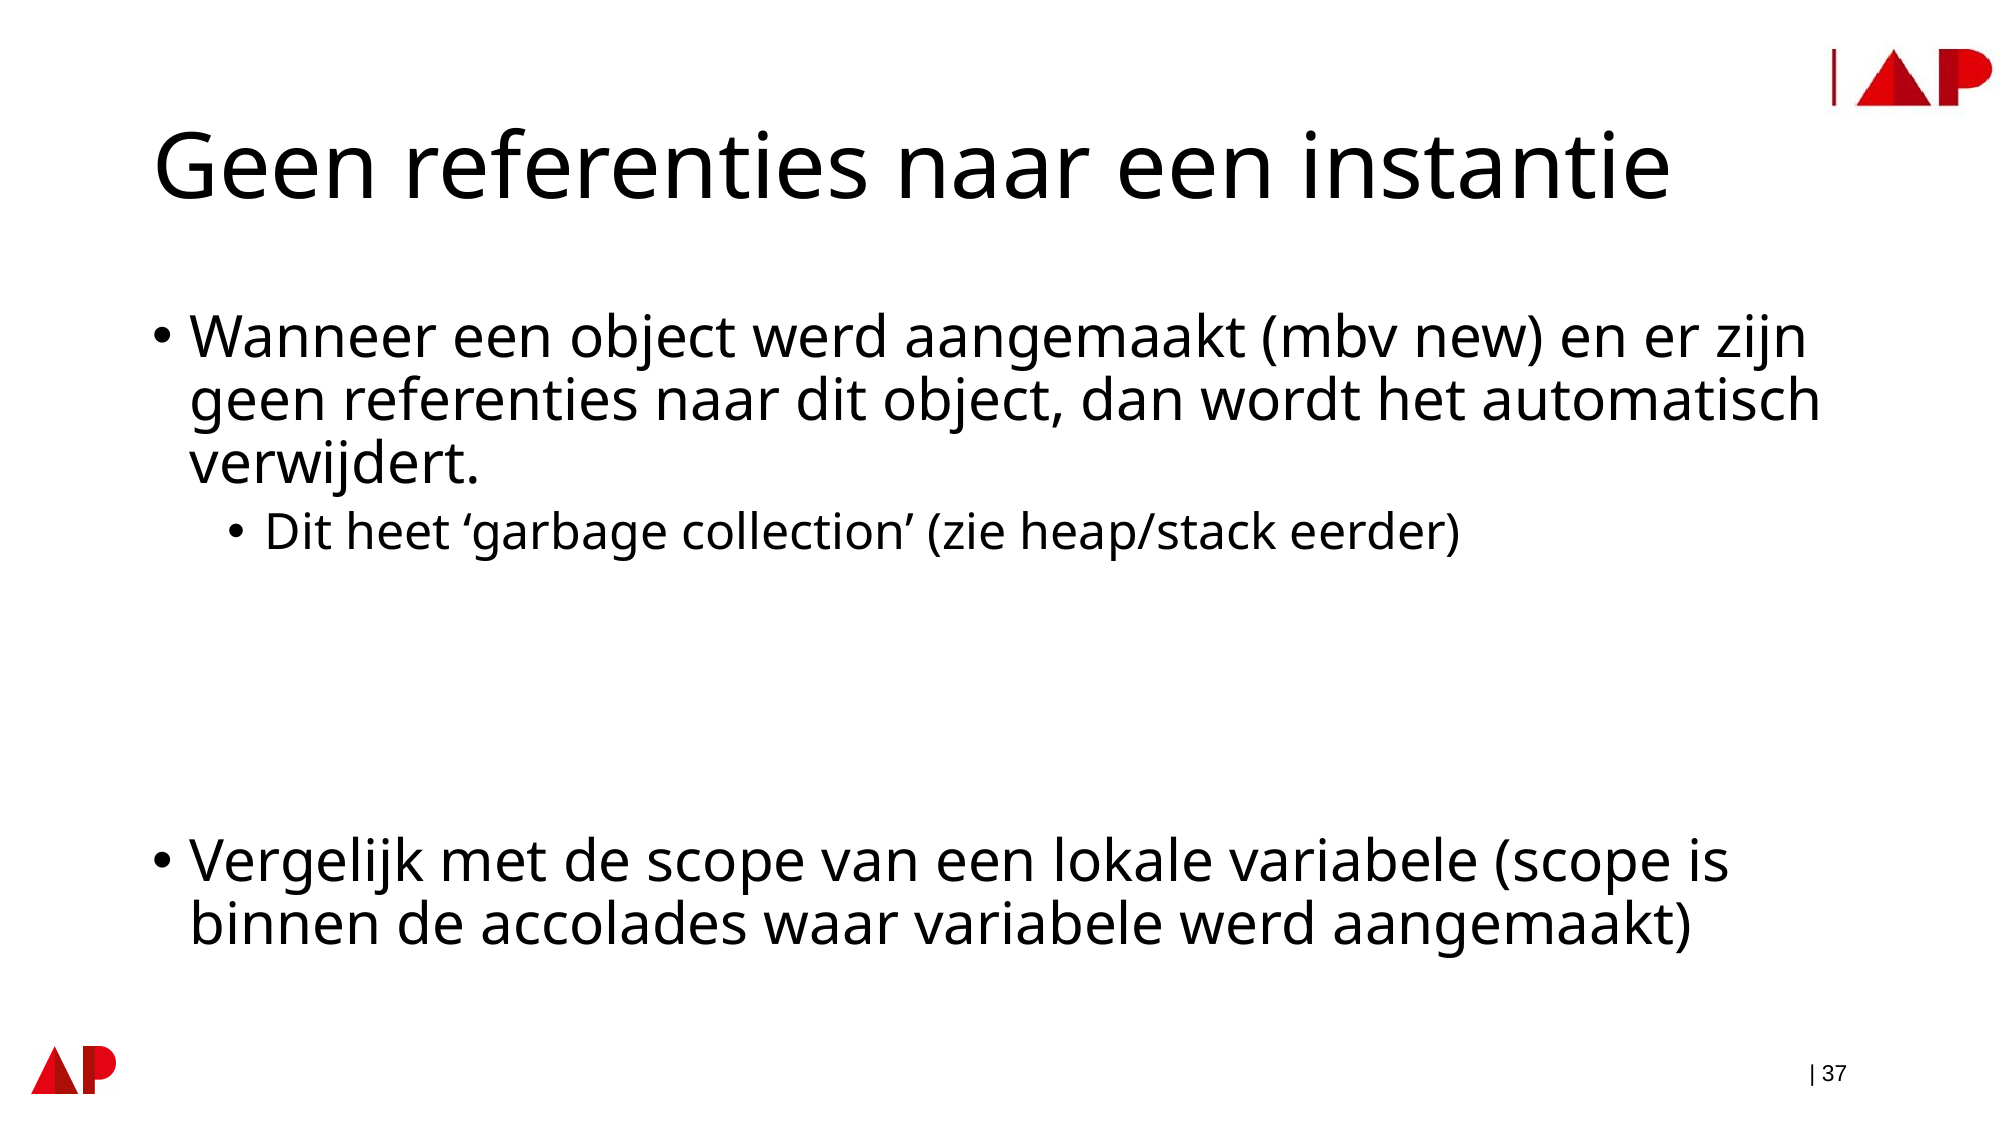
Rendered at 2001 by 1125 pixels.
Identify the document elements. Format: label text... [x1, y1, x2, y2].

picture [1824, 0, 2000, 142]
slide_number | 37 [1412, 1042, 1863, 1103]
title Geen referenties naar een instantie [137, 59, 1863, 278]
list Wanneer een object werd aangemaakt (mbv new) en er zijn geen referenties naar dit object, dan wordt het automatisch verwijdert. Dit heet ‘garbage collection’ (zie heap/stack eerder) Vergelijk met de scope van een lokale variabele (scope is binnen de accolades waar variabele werd aangemaakt) [137, 299, 1863, 1014]
picture [31, 1046, 116, 1094]
